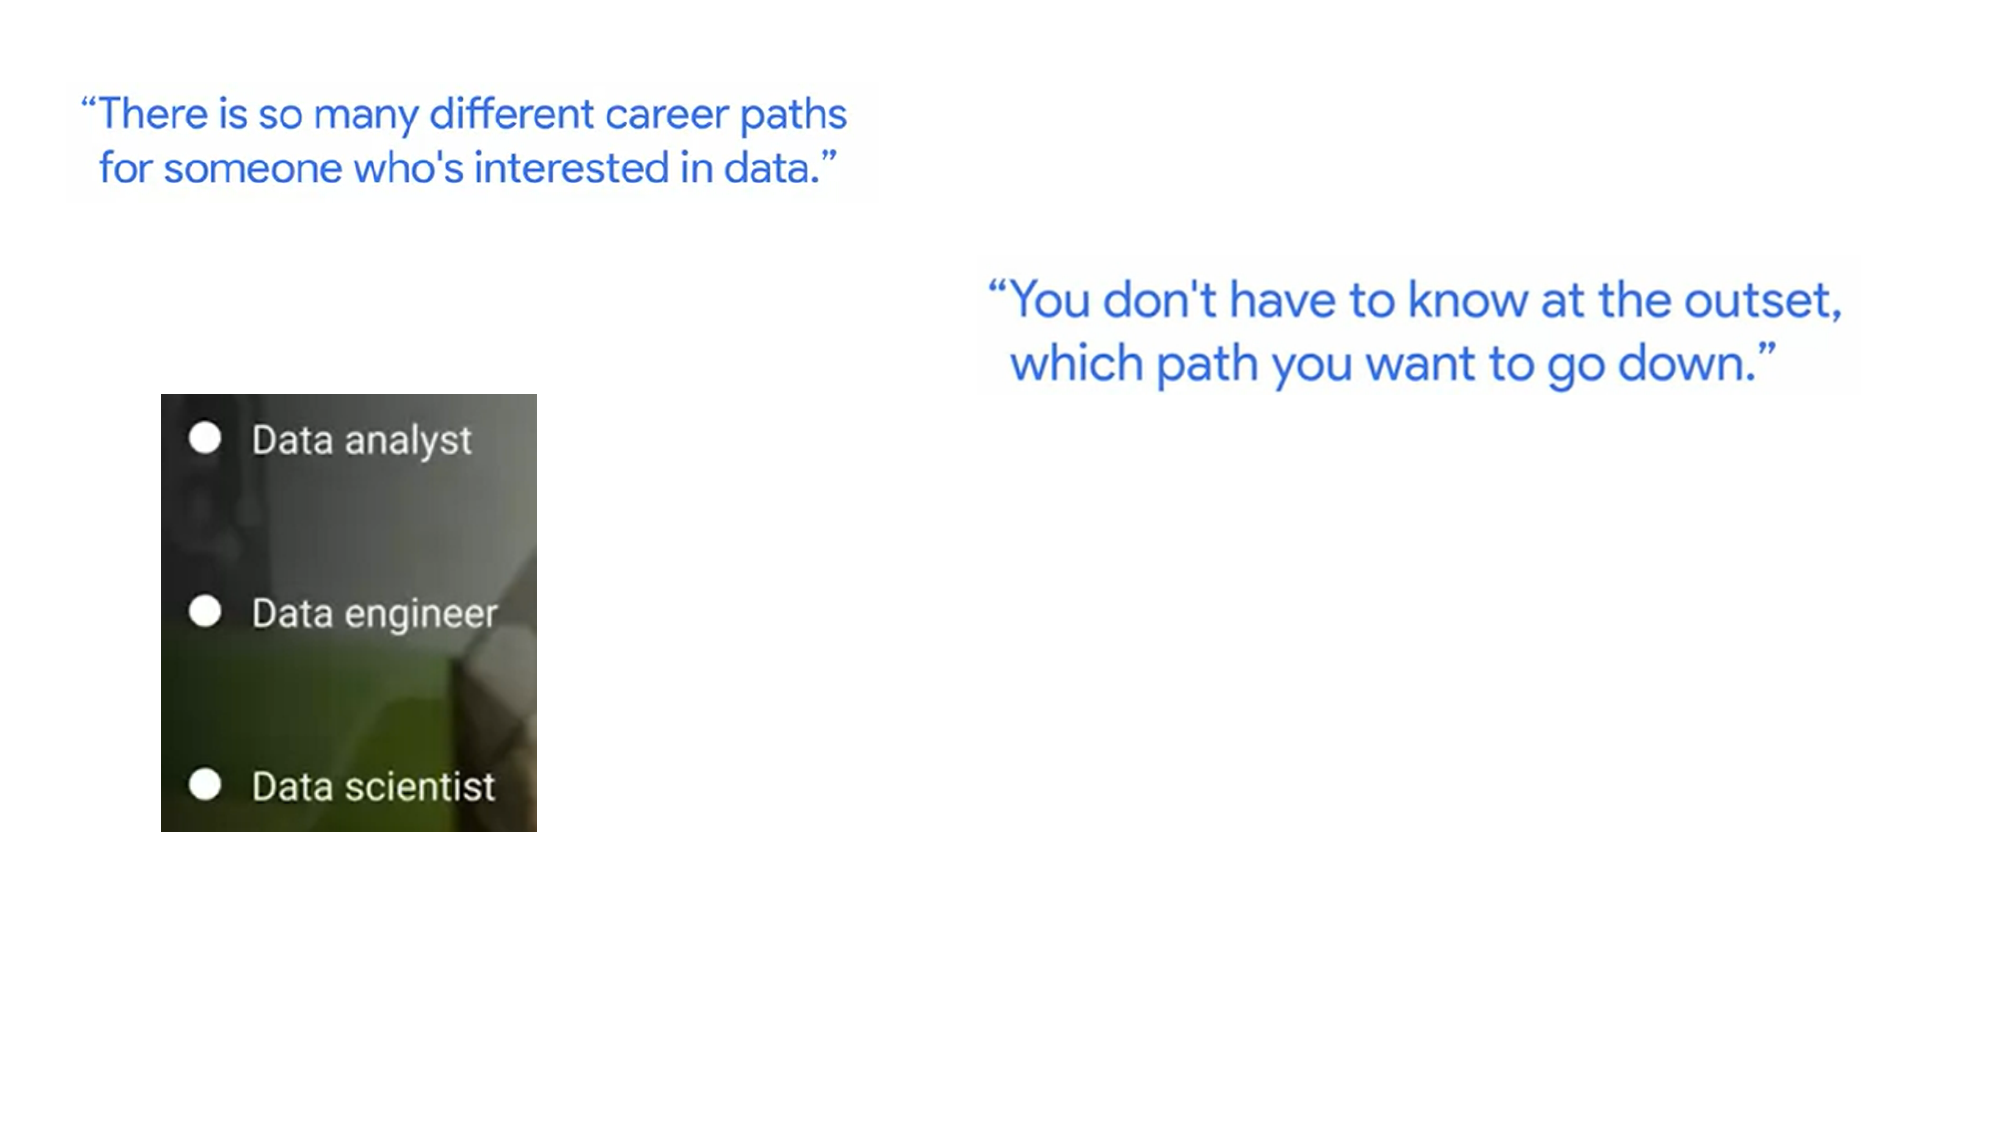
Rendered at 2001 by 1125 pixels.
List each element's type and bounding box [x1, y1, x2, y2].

picture [66, 82, 879, 203]
picture [977, 255, 1861, 395]
picture [161, 394, 537, 832]
